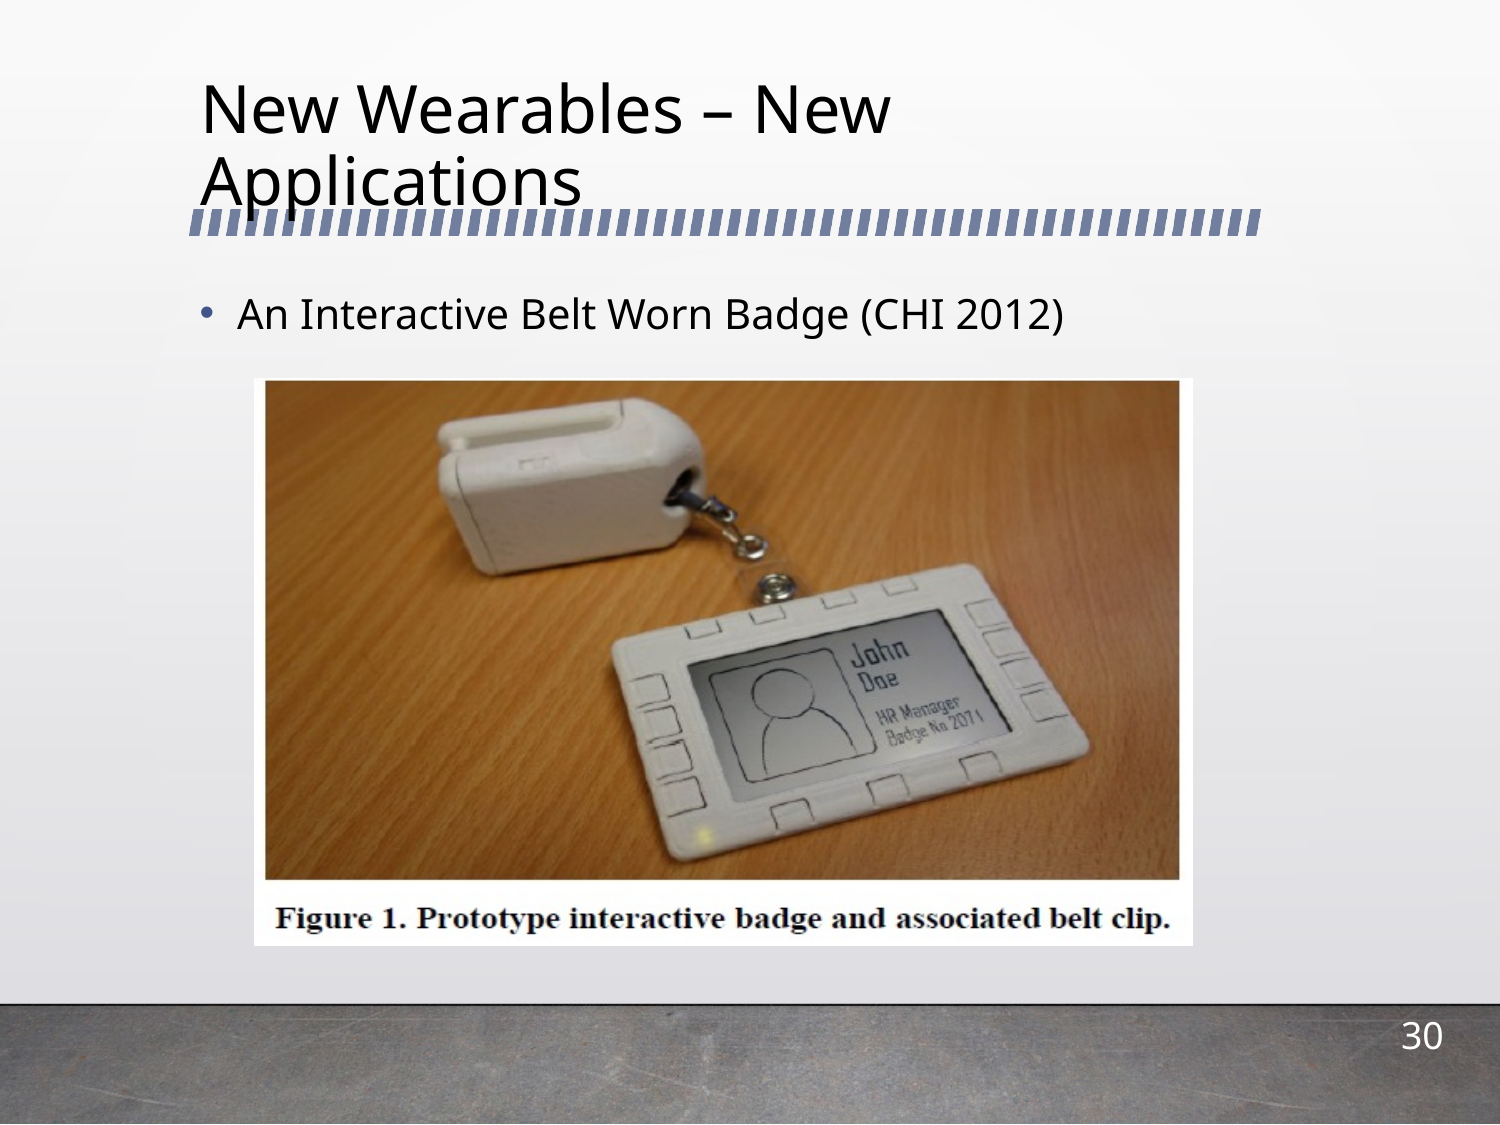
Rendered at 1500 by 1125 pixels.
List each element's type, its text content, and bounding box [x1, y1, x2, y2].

picture [254, 378, 1193, 946]
list An Interactive Belt Worn Badge (CHI 2012) [184, 270, 1263, 915]
picture [0, 1004, 1500, 1124]
title New Wearables – New Applications [185, 62, 1264, 235]
